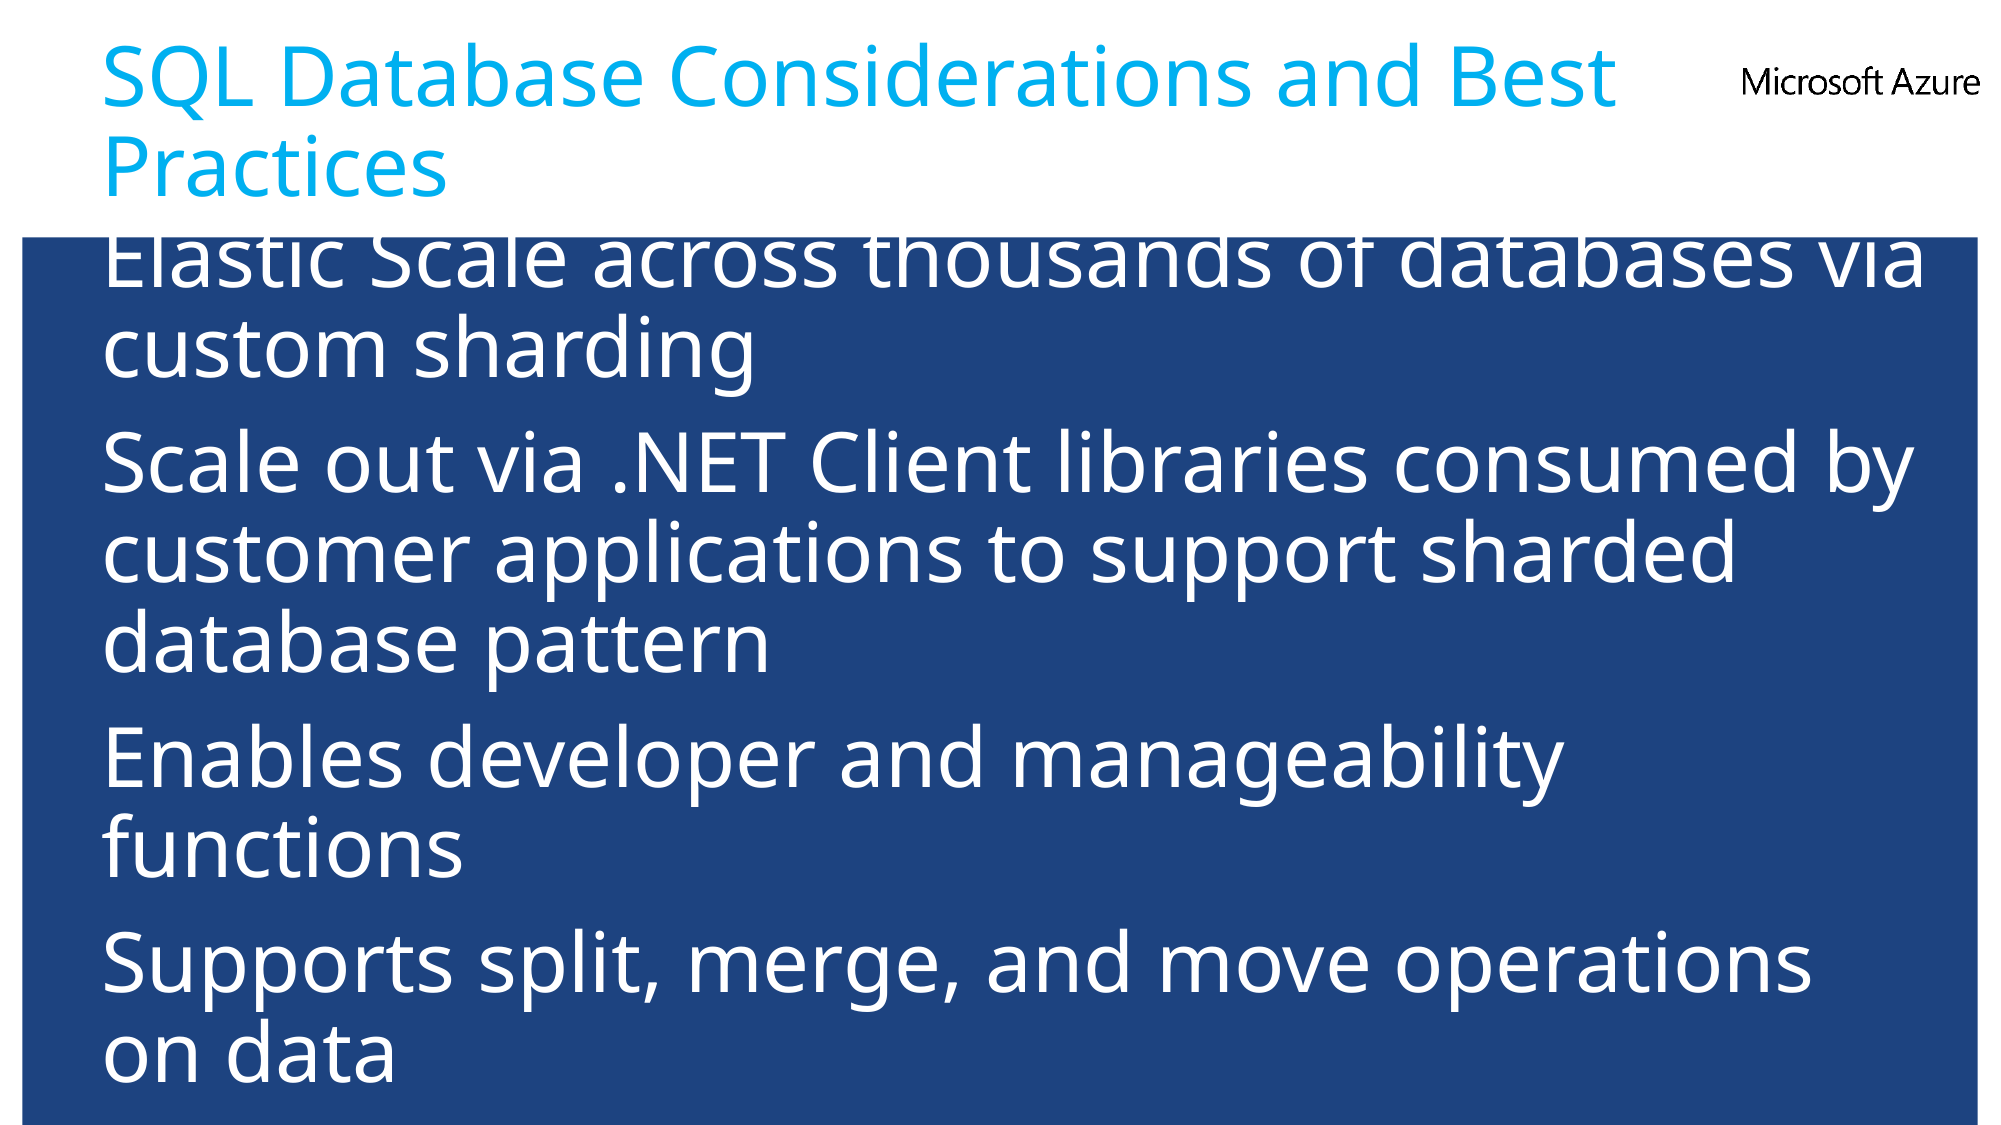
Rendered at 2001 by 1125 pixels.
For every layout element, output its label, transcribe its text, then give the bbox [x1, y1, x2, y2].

picture [1724, 49, 1998, 113]
title SQL Database Considerations and Best Practices [45, 48, 1665, 200]
list Elastic Scale across thousands of databases via custom sharding Scale out via .NET Client libraries consumed by customer applications to support sharded database pattern Enables developer and manageability functions Supports split, merge, and move operations on data [45, 265, 1951, 1050]
